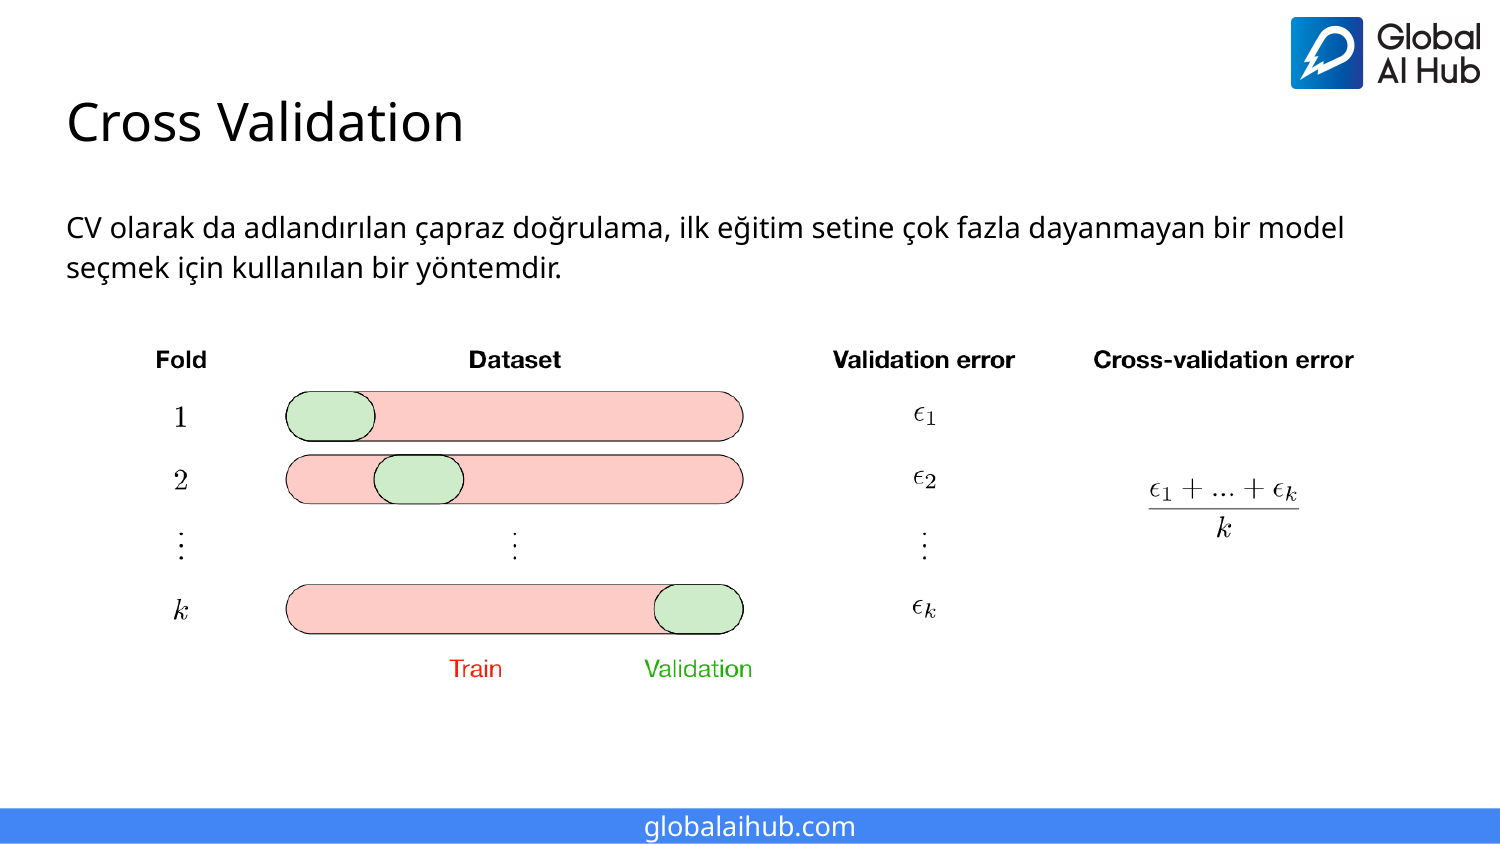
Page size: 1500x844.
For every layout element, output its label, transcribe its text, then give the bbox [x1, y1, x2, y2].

picture [1295, 17, 1480, 89]
picture [83, 336, 1417, 691]
title Cross Validation [51, 72, 1449, 167]
list CV olarak da adlandırılan çapraz doğrulama, ilk eğitim setine çok fazla dayanmayan bir model seçmek için kullanılan bir yöntemdir. [51, 189, 1449, 750]
